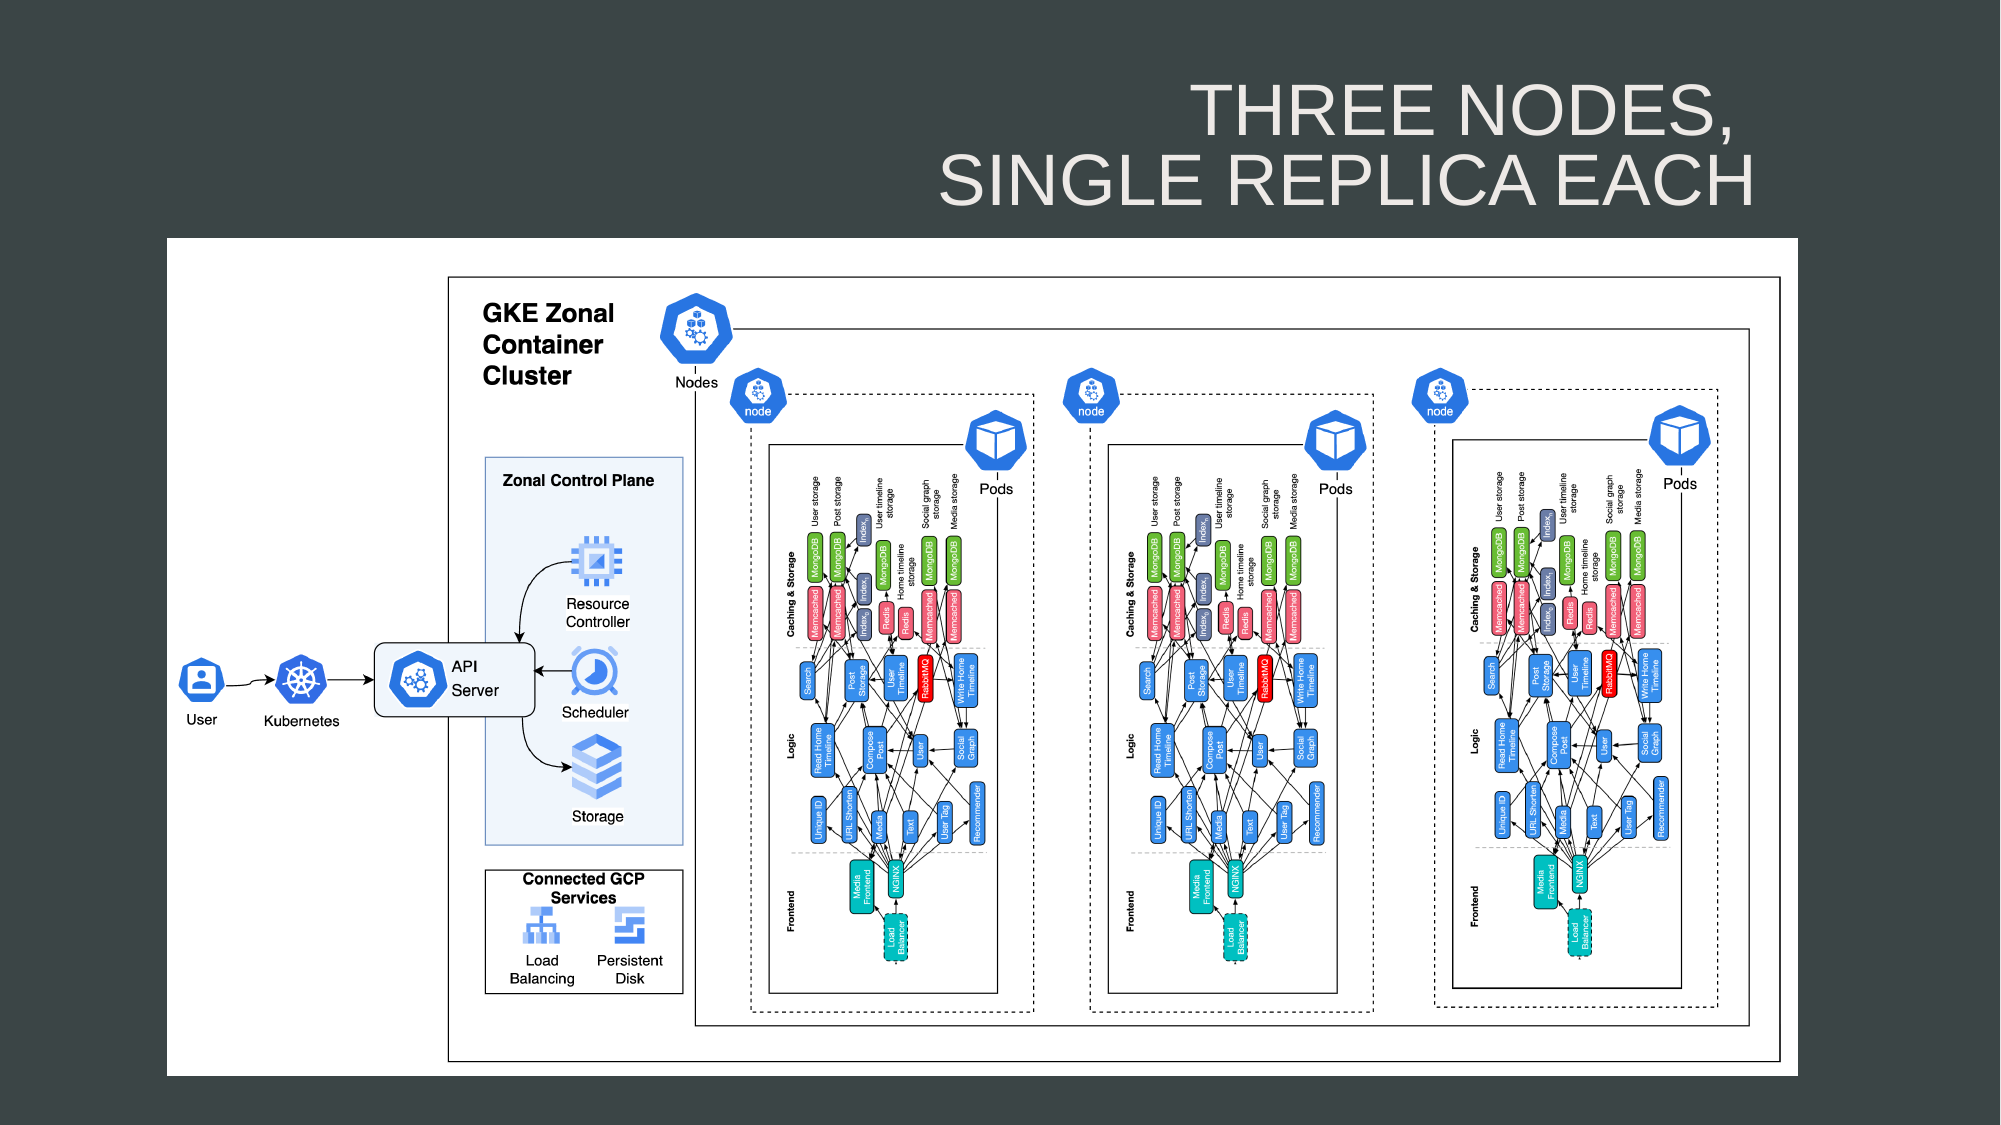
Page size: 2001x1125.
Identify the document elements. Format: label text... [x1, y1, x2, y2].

picture [167, 238, 1798, 1076]
text_box [949, 0, 2000, 1125]
text_box Three Nodes, Single Replica Each [912, 71, 1773, 188]
slide_number 21 [1660, 49, 1935, 95]
text_box [0, 0, 912, 1125]
